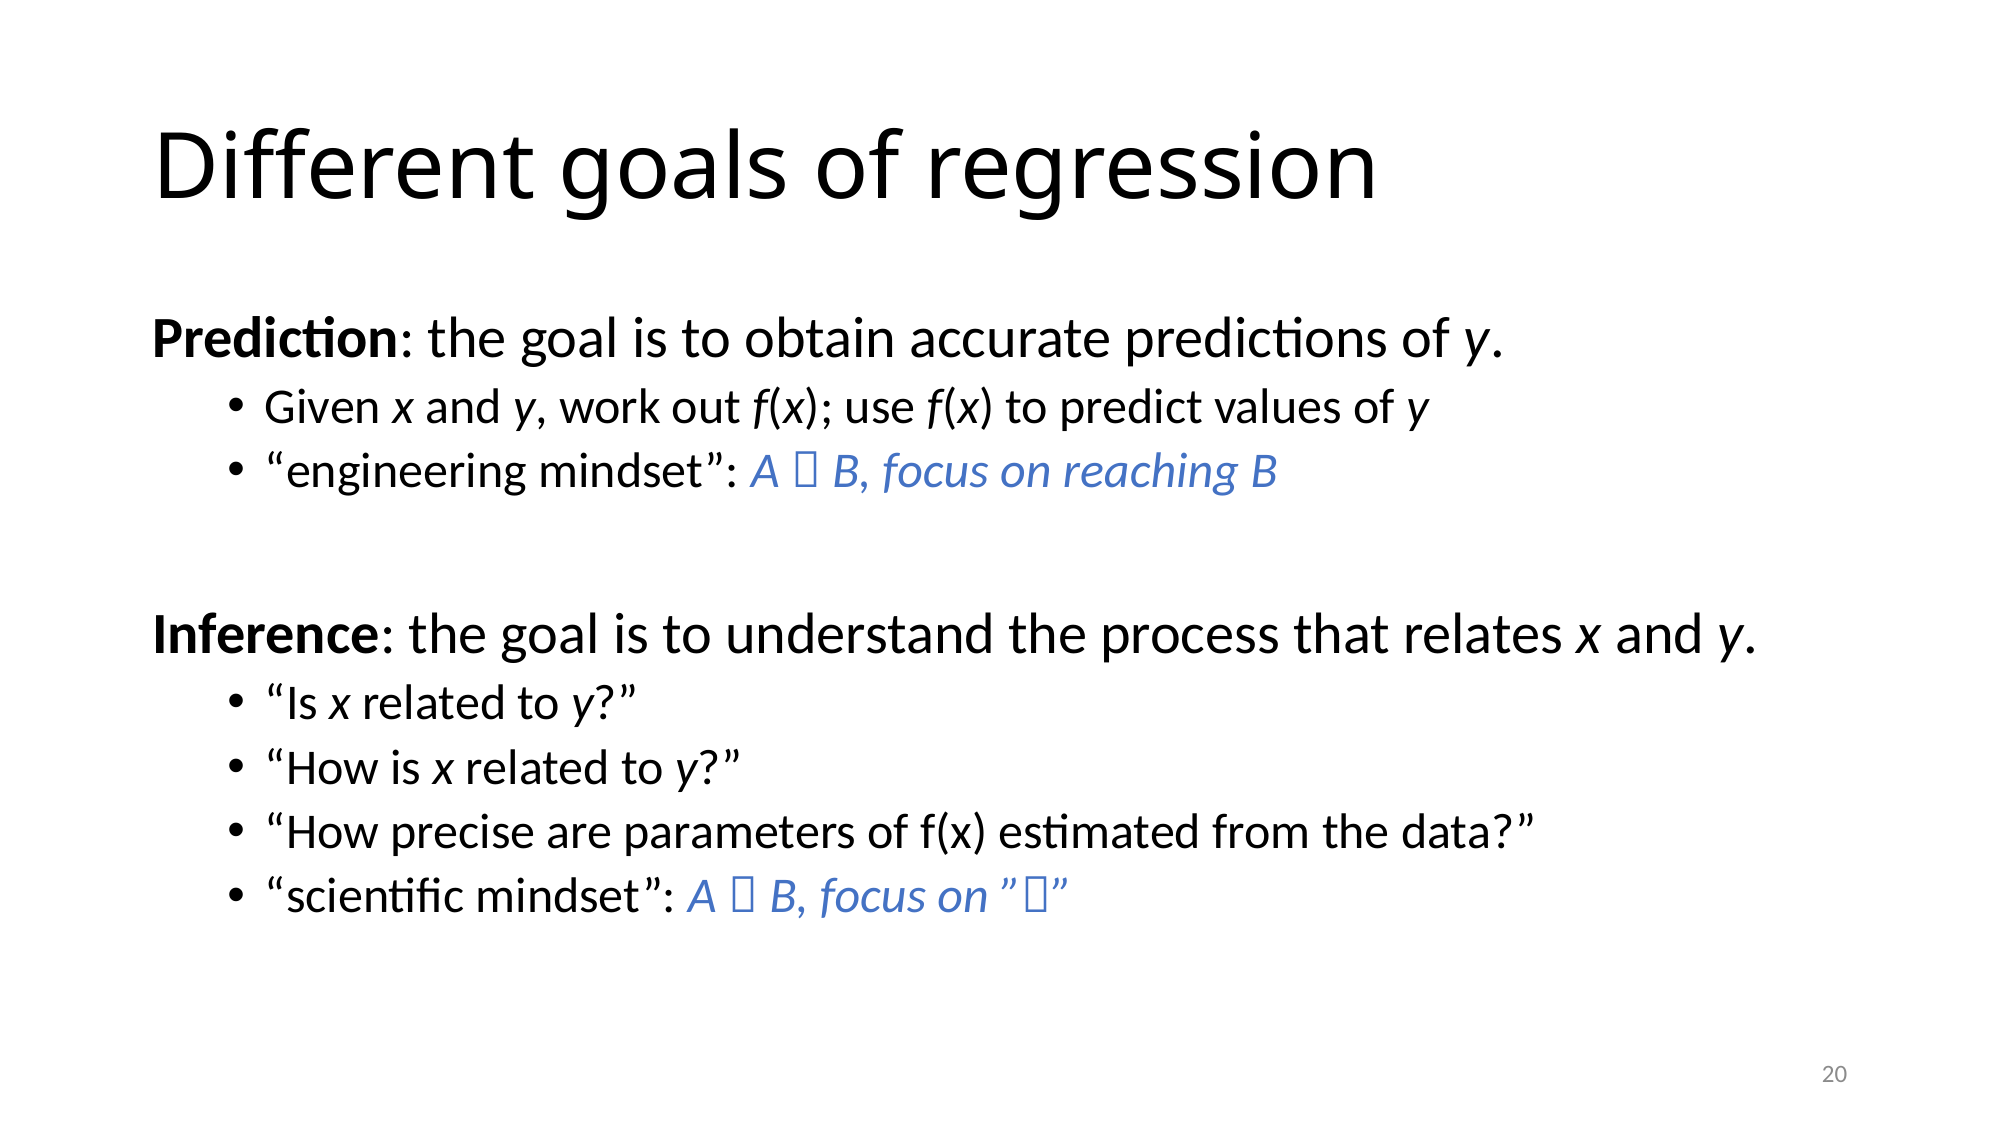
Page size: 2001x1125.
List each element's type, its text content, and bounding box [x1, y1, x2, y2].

list Prediction: the goal is to obtain accurate predictions of y. Given x and y, work out f(x); use f(x) to predict values of y “engineering mindset”: A  B, focus on reaching B Inference: the goal is to understand the process that relates x and y. “Is x related to y?” “How is x related to y?” “How precise are parameters of f(x) estimated from the data?” “scientific mindset”: A  B, focus on ”” [137, 299, 1863, 1014]
slide_number 20 [1412, 1042, 1863, 1103]
title Different goals of regression [137, 59, 1863, 278]
